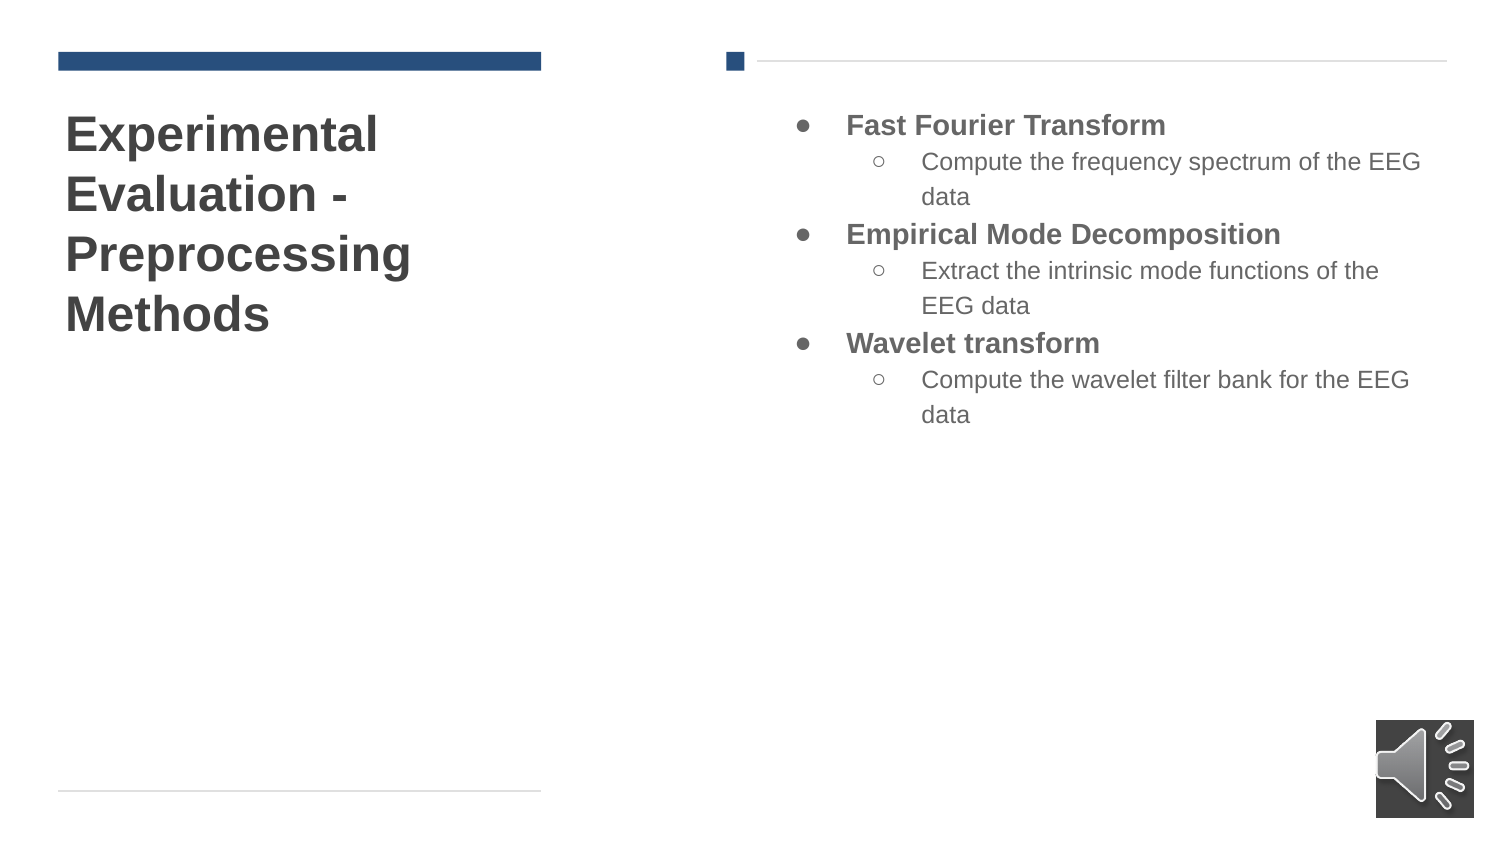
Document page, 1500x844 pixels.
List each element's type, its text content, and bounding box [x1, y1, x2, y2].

picture [1374, 718, 1476, 819]
title Experimental Evaluation - Preprocessing Methods [50, 86, 566, 347]
list Fast Fourier Transform Compute the frequency spectrum of the EEG data Empirical Mode Decomposition Extract the intrinsic mode functions of the EEG data Wavelet transform Compute the wavelet filter bank for the EEG data [756, 86, 1447, 746]
